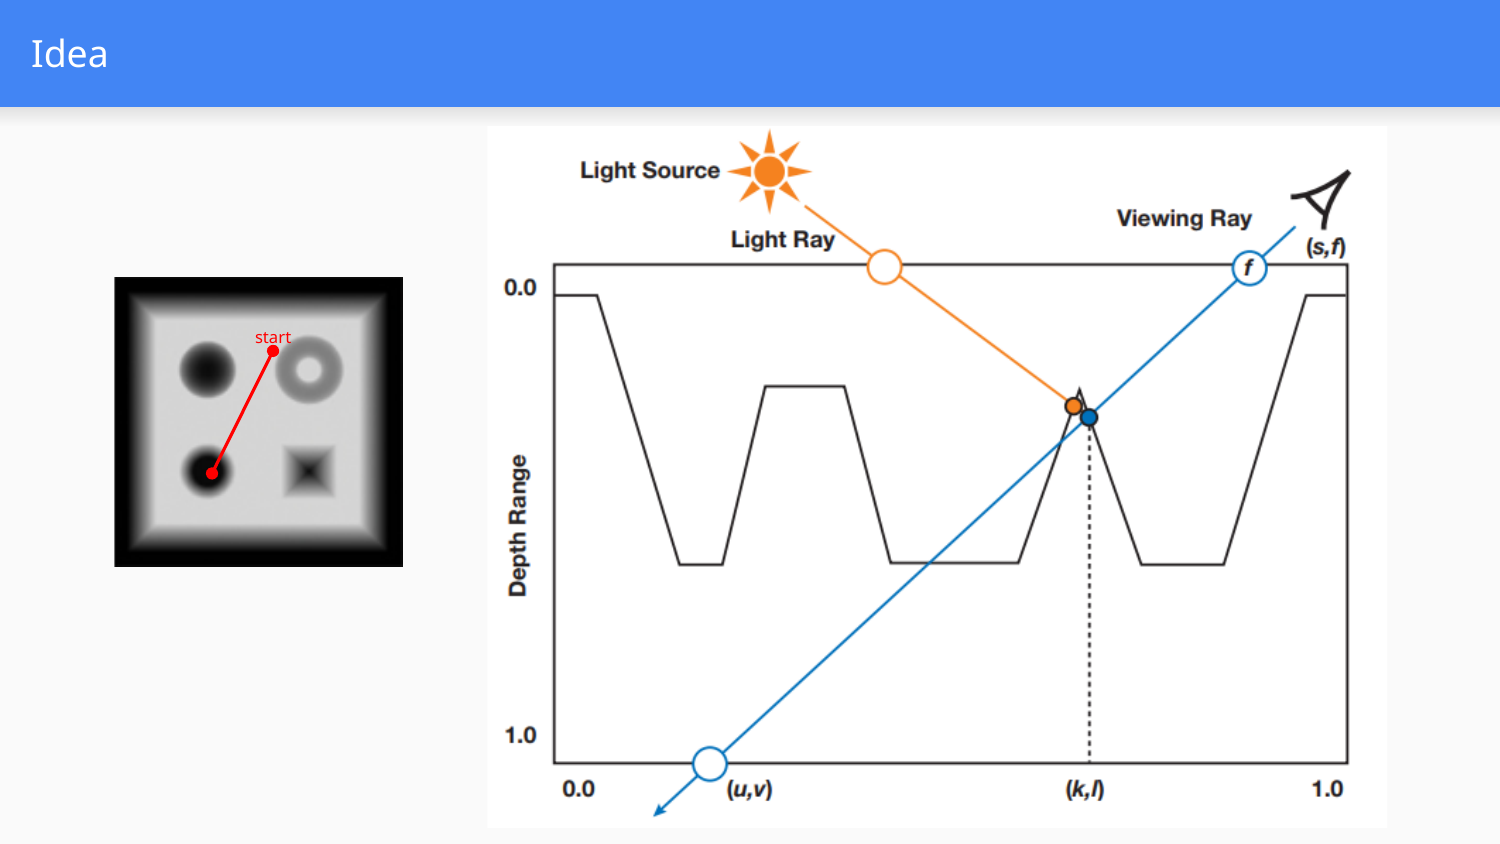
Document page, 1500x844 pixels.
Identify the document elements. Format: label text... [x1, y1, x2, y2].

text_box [211, 350, 274, 474]
picture [487, 126, 1388, 828]
picture [114, 276, 404, 567]
title Idea [16, 2, 1464, 102]
